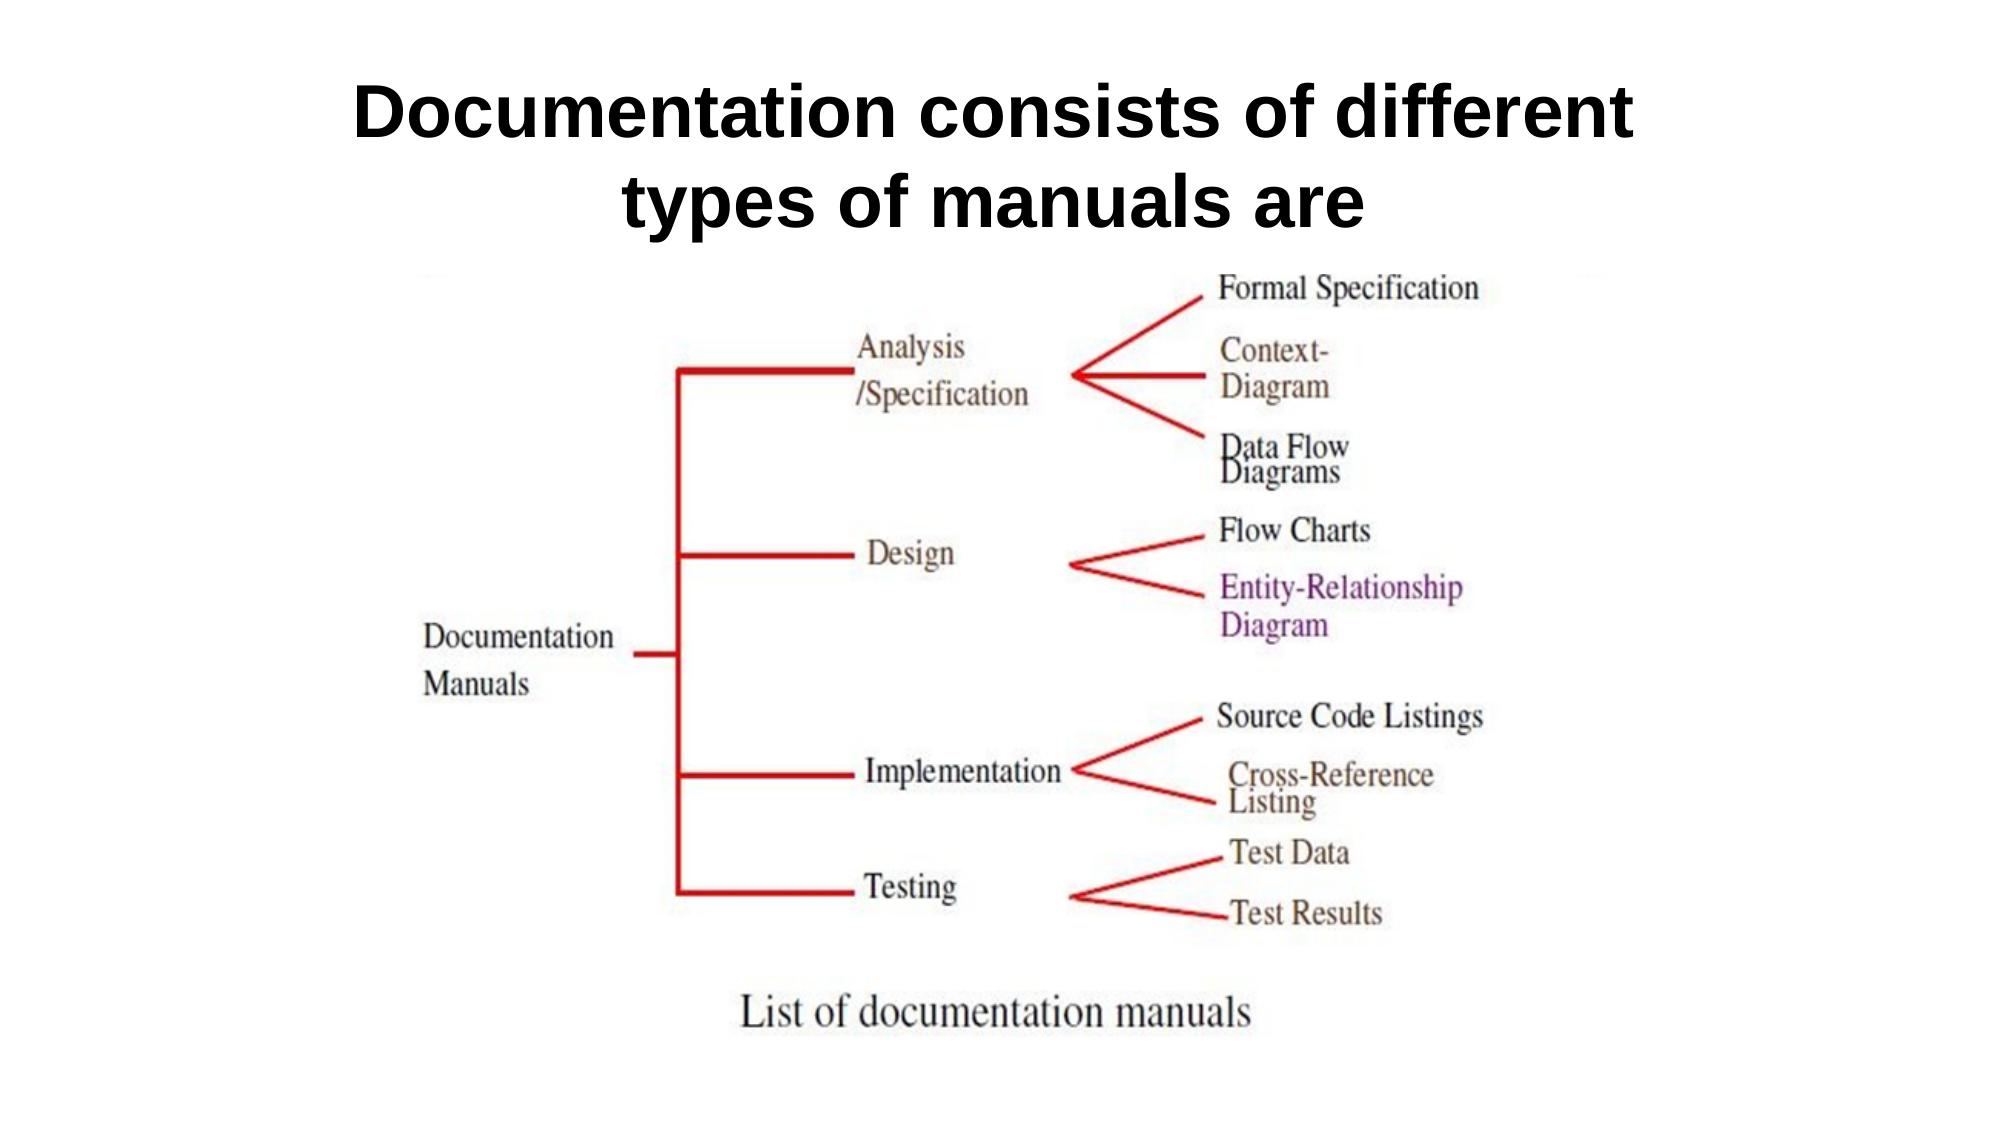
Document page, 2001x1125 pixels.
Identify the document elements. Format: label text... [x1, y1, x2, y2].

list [350, 274, 1643, 1063]
title Documentation consists of different types of manuals are [350, 62, 1638, 177]
